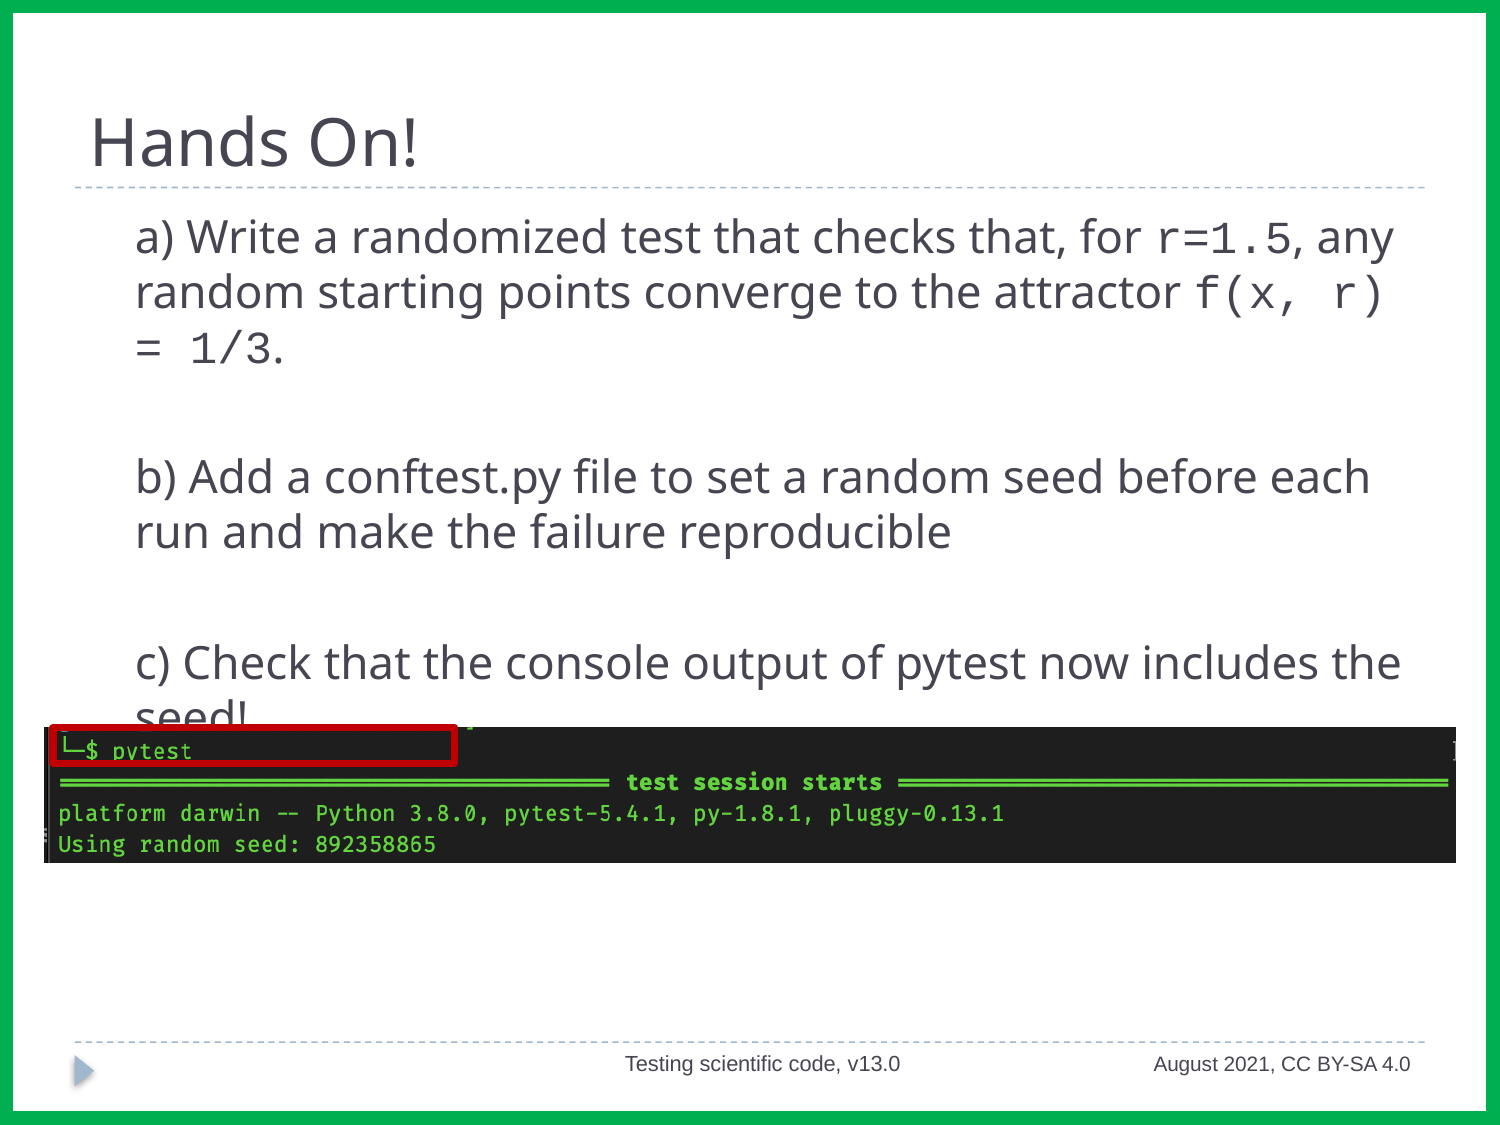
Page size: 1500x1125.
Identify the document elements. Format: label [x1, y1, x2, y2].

text_box [0, 0, 1500, 1125]
picture [43, 727, 1456, 864]
